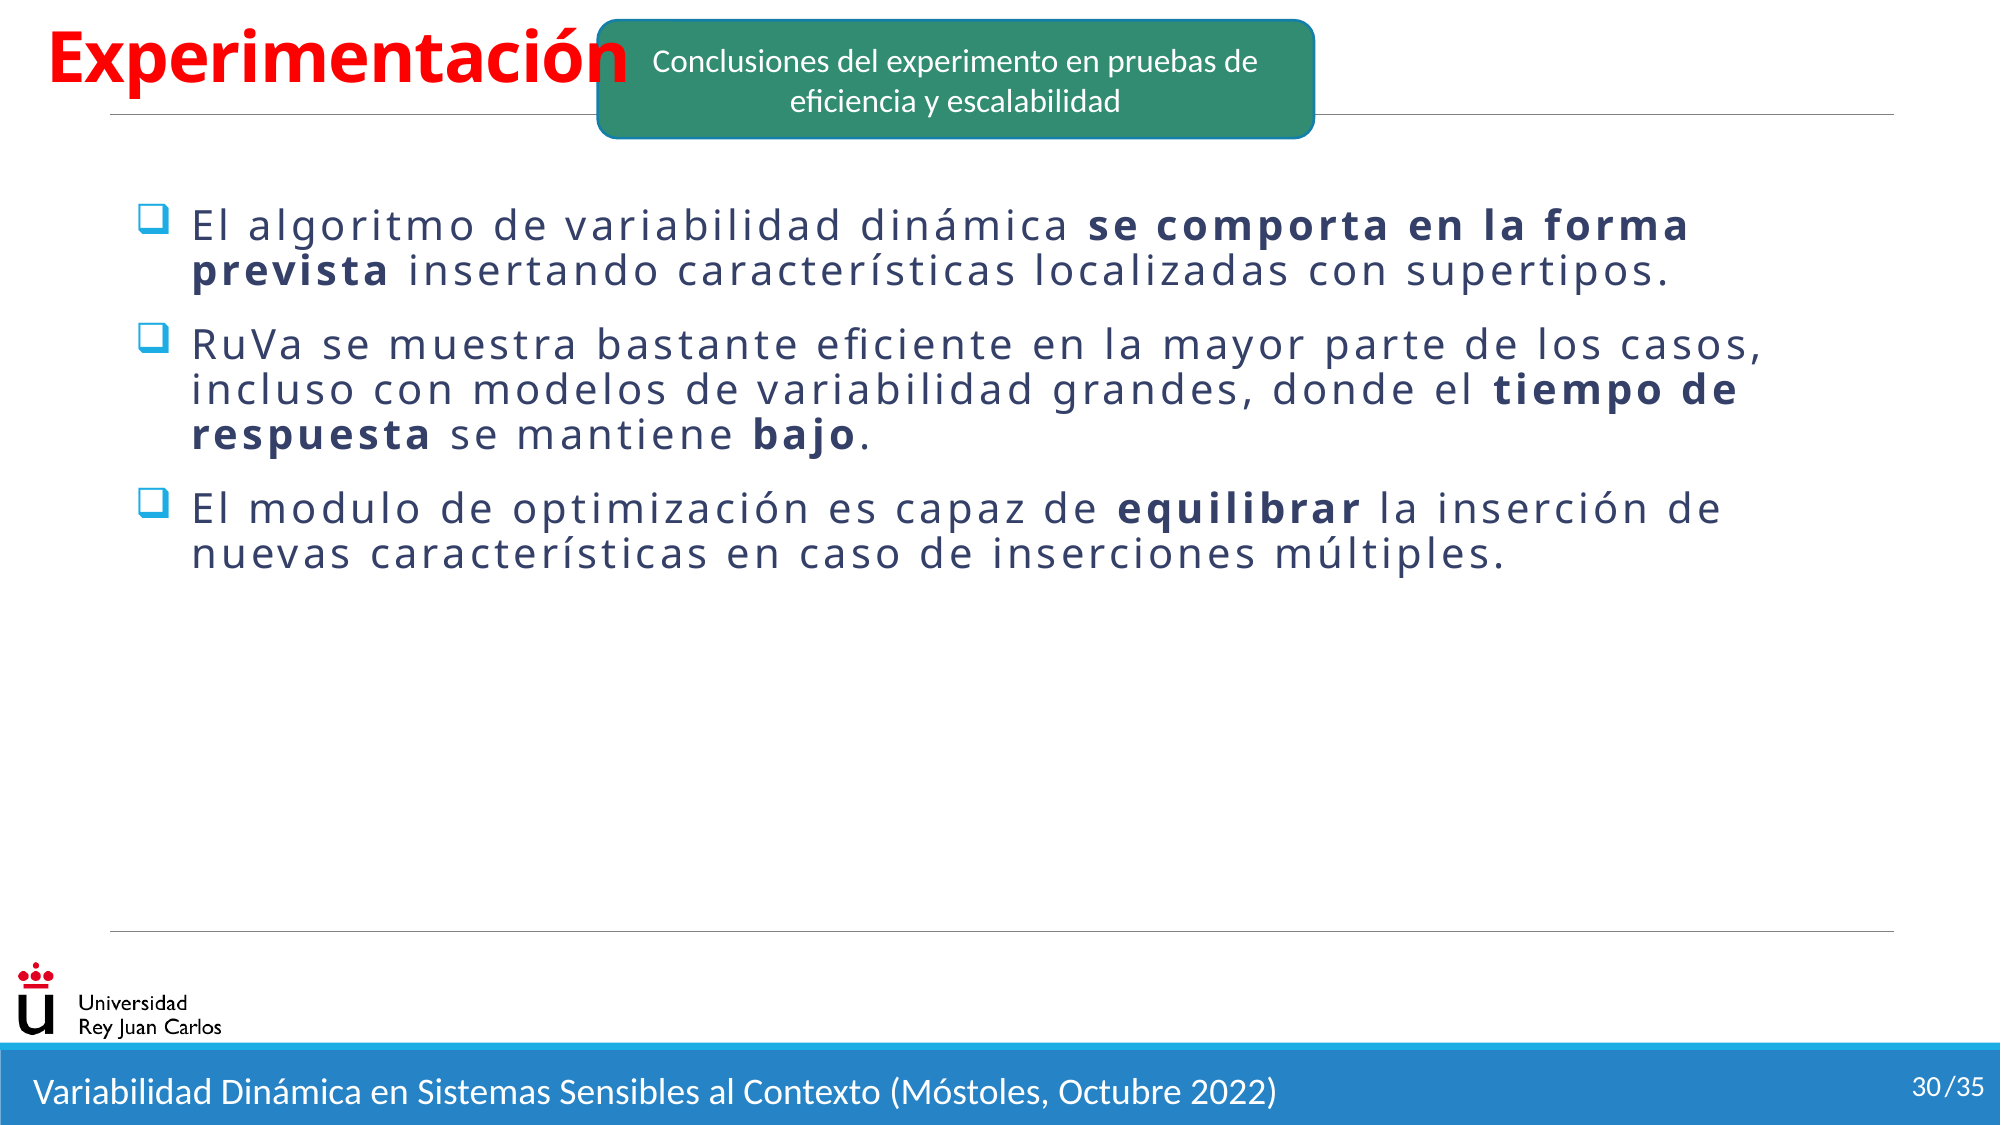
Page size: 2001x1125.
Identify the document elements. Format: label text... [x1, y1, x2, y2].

text_box 30 [1835, 1059, 1956, 1110]
picture [18, 961, 222, 1040]
text_box El algoritmo de variabilidad dinámica se comporta en la forma prevista insertando características localizadas con supertipos. RuVa se muestra bastante eficiente en la mayor parte de los casos, incluso con modelos de variabilidad grandes, donde el tiempo de respuesta se mantiene bajo. El modulo de optimización es capaz de equilibrar la inserción de nuevas características en caso de inserciones múltiples. [119, 197, 1792, 749]
text_box Conclusiones del experimento en pruebas de eficiencia y escalabilidad [596, 105, 1316, 140]
title Experimentación [31, 17, 1682, 105]
